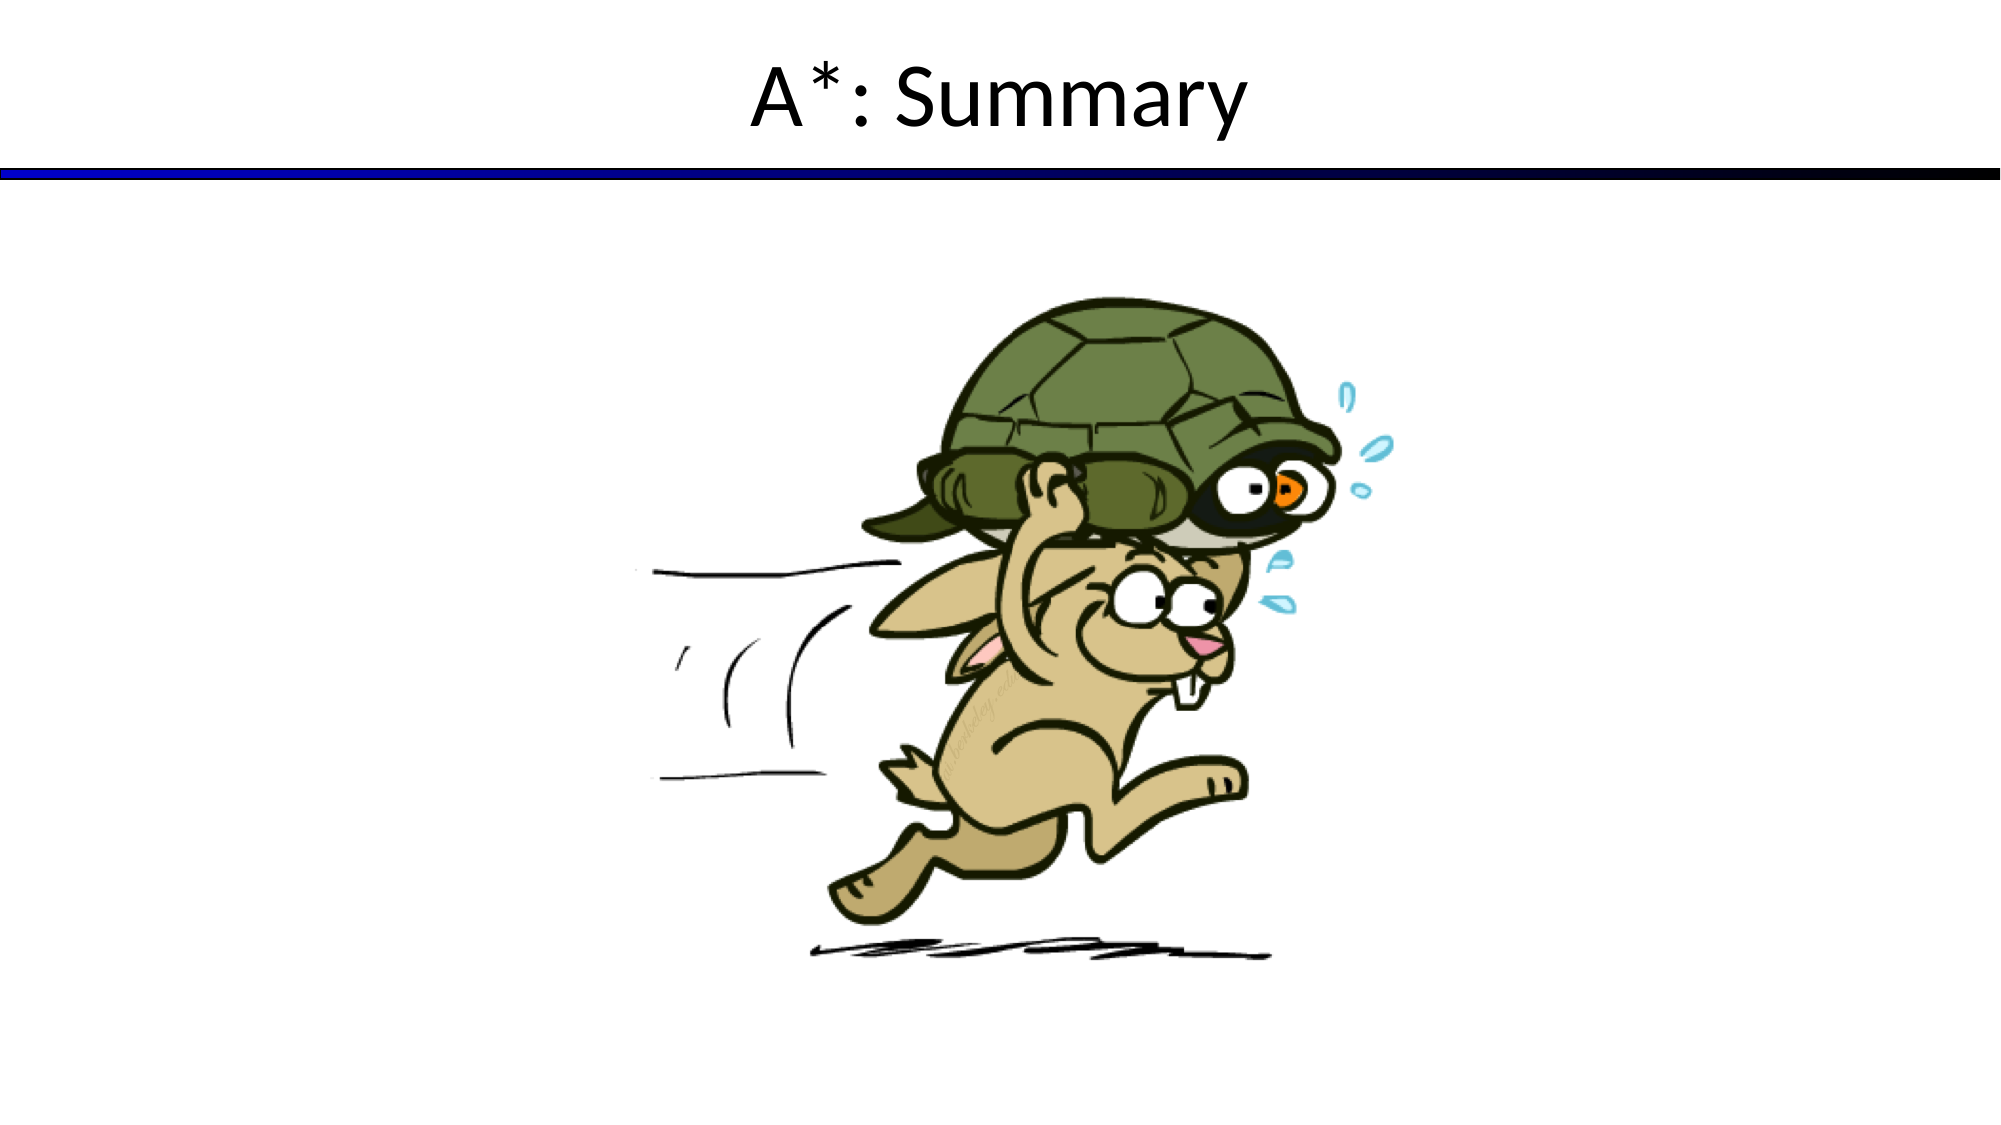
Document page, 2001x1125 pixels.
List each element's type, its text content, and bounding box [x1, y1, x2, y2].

text_box A*: Summary [0, 0, 2000, 184]
picture [613, 254, 1412, 1000]
